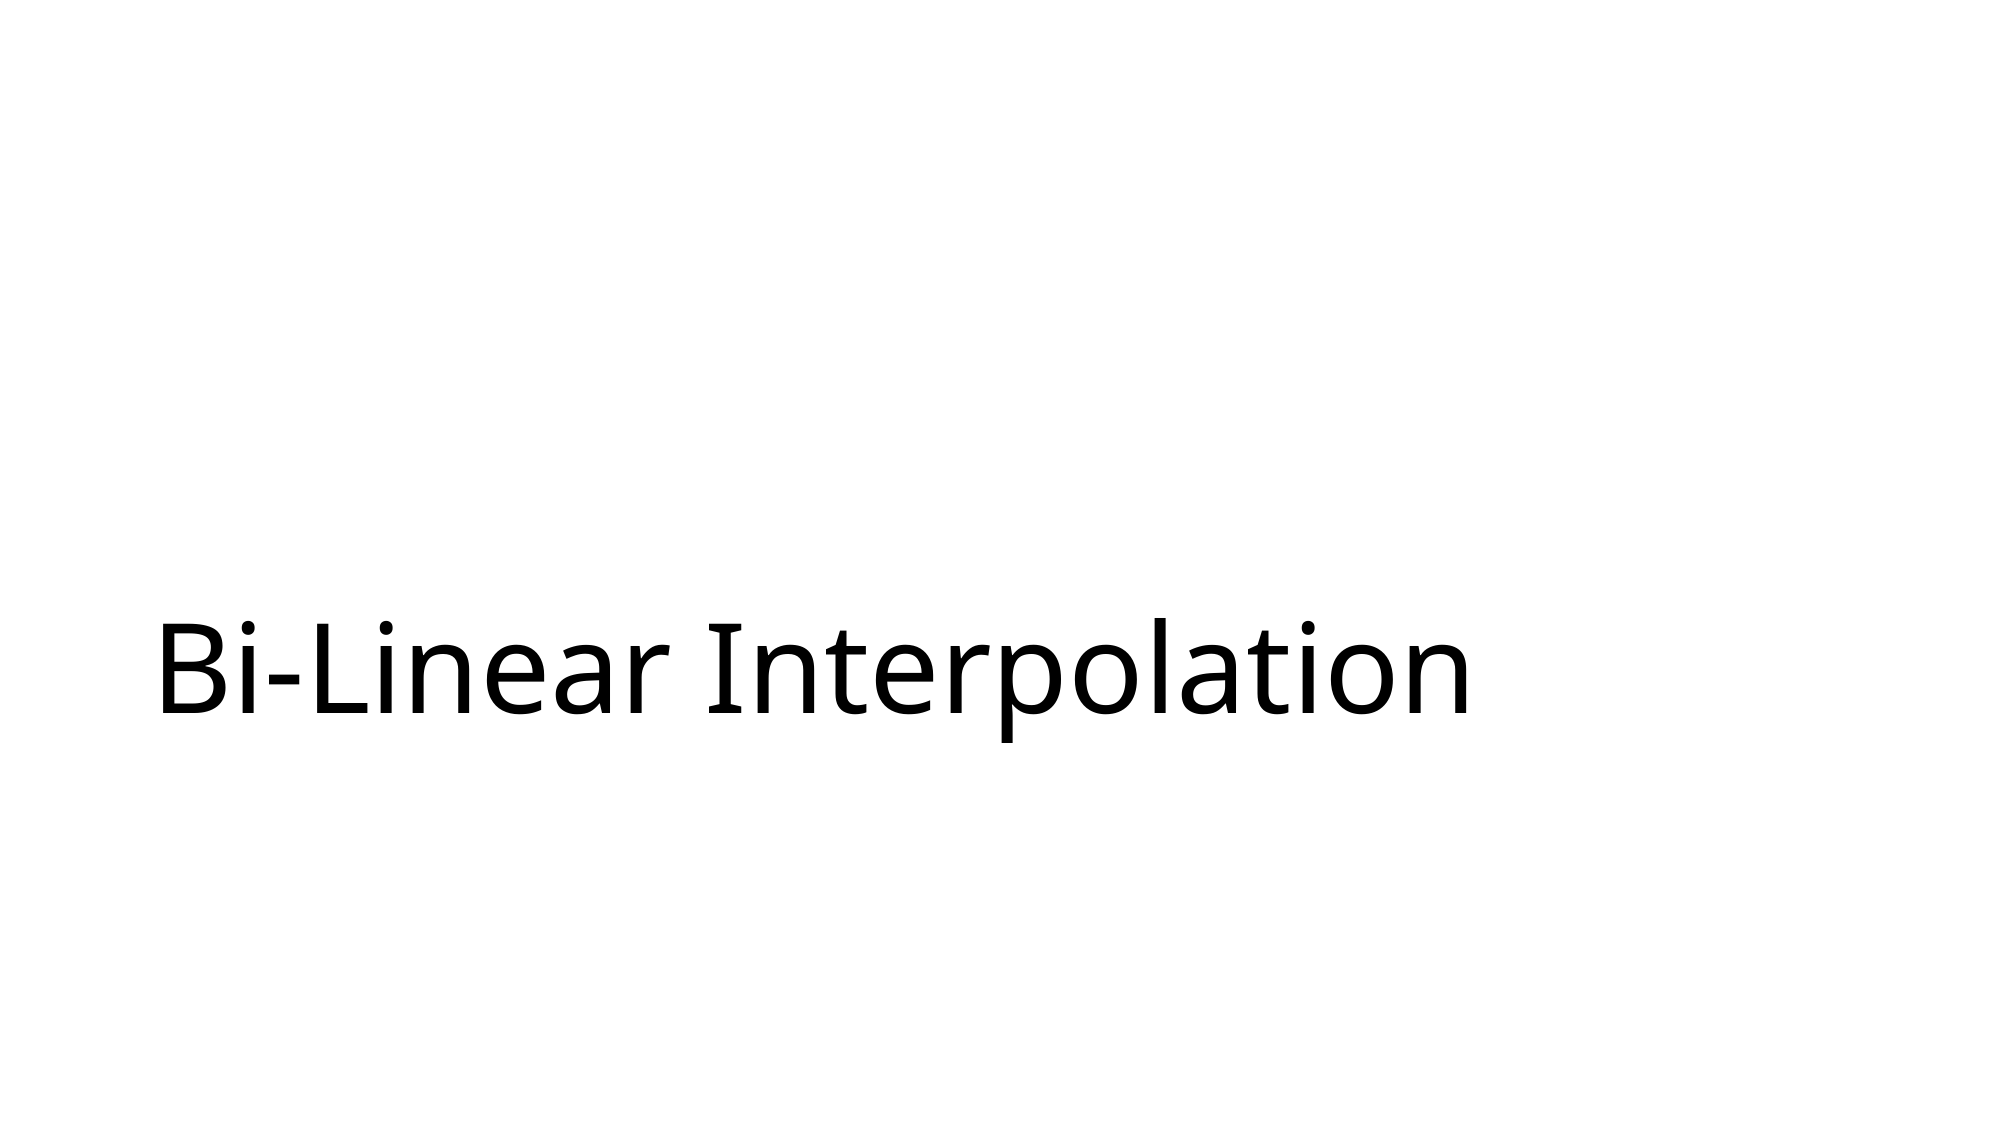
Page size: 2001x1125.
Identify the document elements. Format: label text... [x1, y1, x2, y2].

title Bi-Linear Interpolation [136, 280, 1862, 749]
